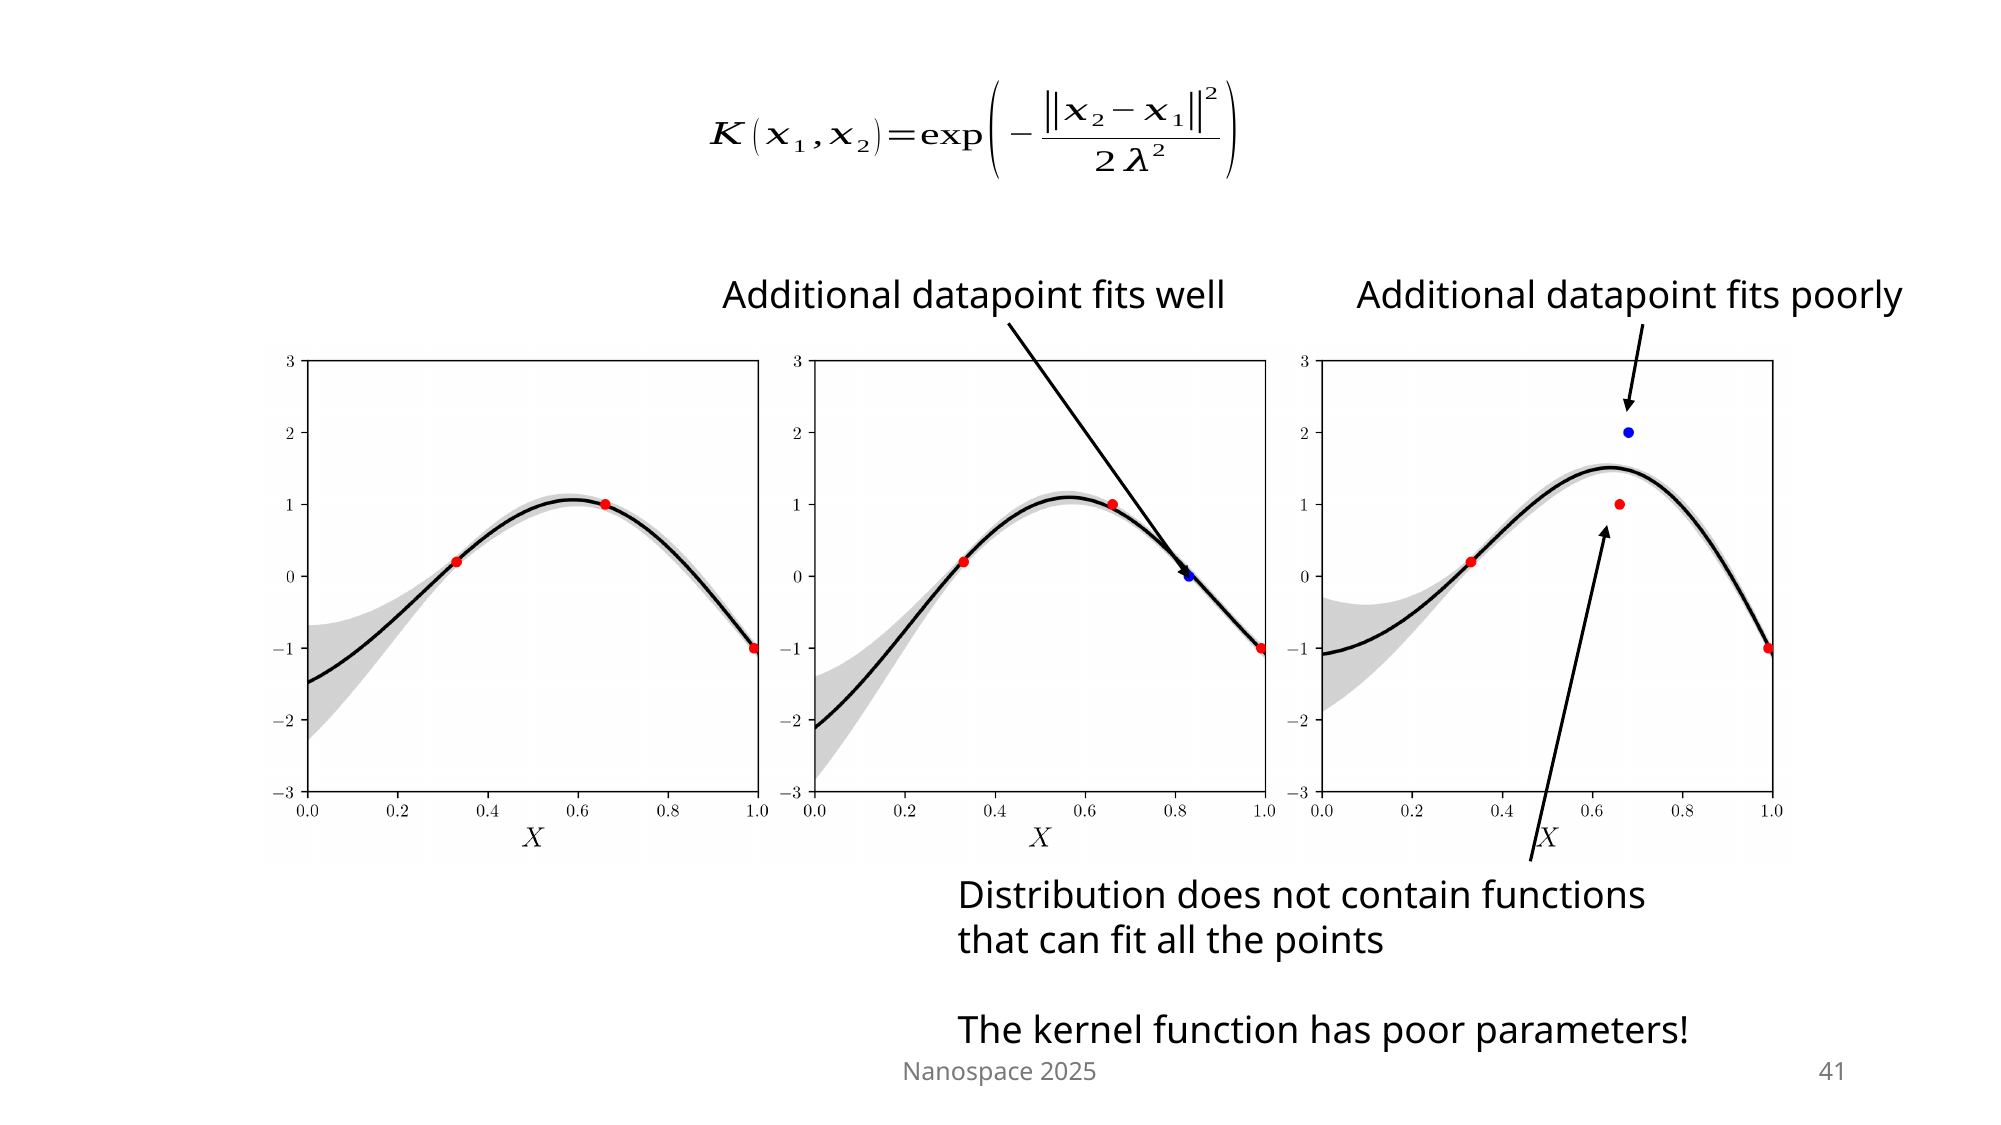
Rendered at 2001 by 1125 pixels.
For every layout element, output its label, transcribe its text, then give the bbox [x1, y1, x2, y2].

text_box Additional datapoint fits well [707, 263, 1310, 324]
footer Nanospace 2025 [662, 1042, 1338, 1103]
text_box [1007, 323, 1191, 580]
text_box Additional datapoint fits poorly [1341, 263, 1944, 324]
slide_number 41 [1412, 1042, 1863, 1103]
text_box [1529, 524, 1608, 862]
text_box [1626, 323, 1644, 413]
text_box Distribution does not contain functions that can fit all the points The kernel function has poor parameters! [942, 865, 1733, 1059]
picture [260, 342, 1796, 865]
